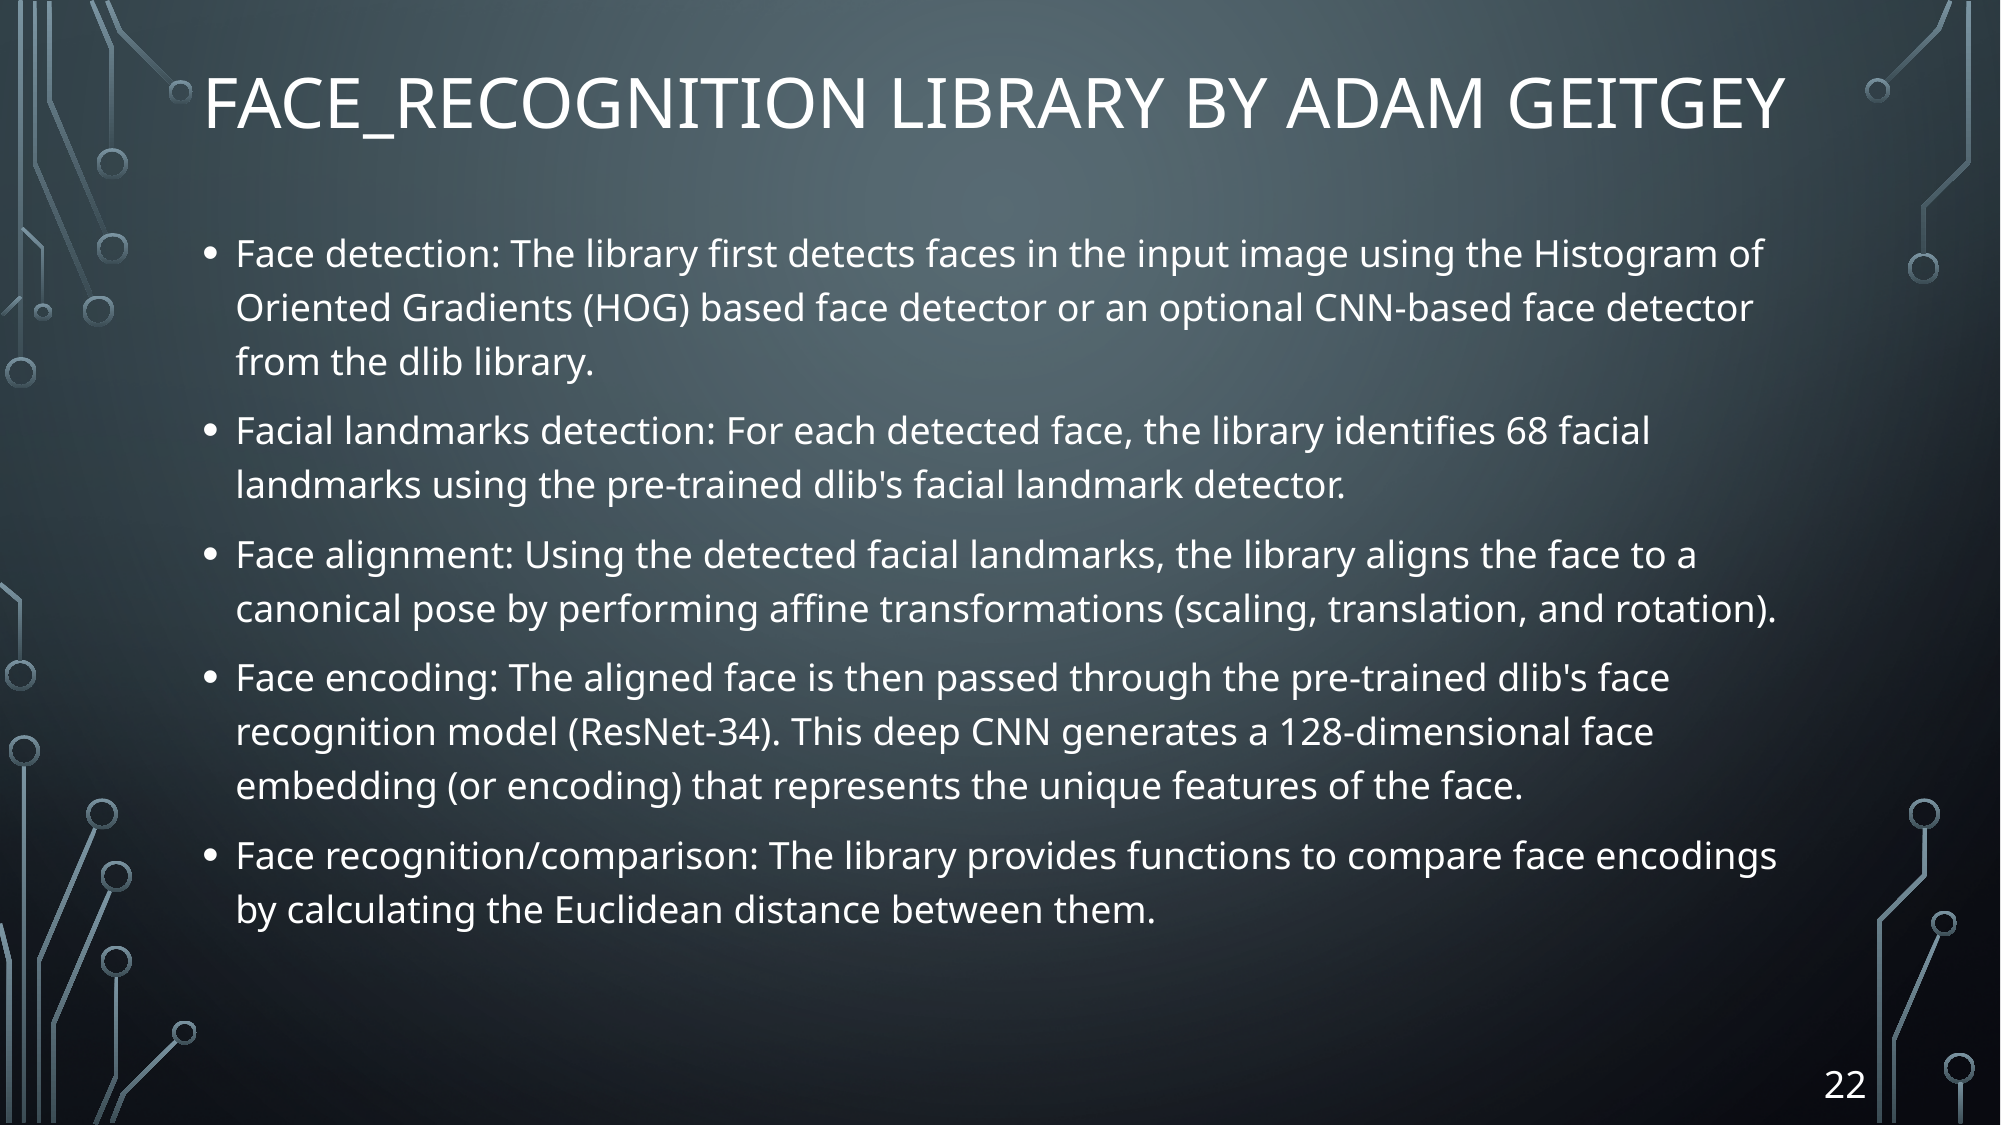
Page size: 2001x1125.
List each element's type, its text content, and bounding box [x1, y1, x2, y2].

list Face detection: The library first detects faces in the input image using the Histogram of Oriented Gradients (HOG) based face detector or an optional CNN-based face detector from the dlib library. Facial landmarks detection: For each detected face, the library identifies 68 facial landmarks using the pre-trained dlib's facial landmark detector. Face alignment: Using the detected facial landmarks, the library aligns the face to a canonical pose by performing affine transformations (scaling, translation, and rotation). Face encoding: The aligned face is then passed through the pre-trained dlib's face recognition model (ResNet-34). This deep CNN generates a 128-dimensional face embedding (or encoding) that represents the unique features of the face. Face recognition/comparison: The library provides functions to compare face encodings by calculating the Euclidean distance between them. [187, 213, 1813, 950]
title face_recognition library by Adam Geitgey [187, 60, 1813, 152]
text_box 22 [1801, 1053, 1890, 1120]
